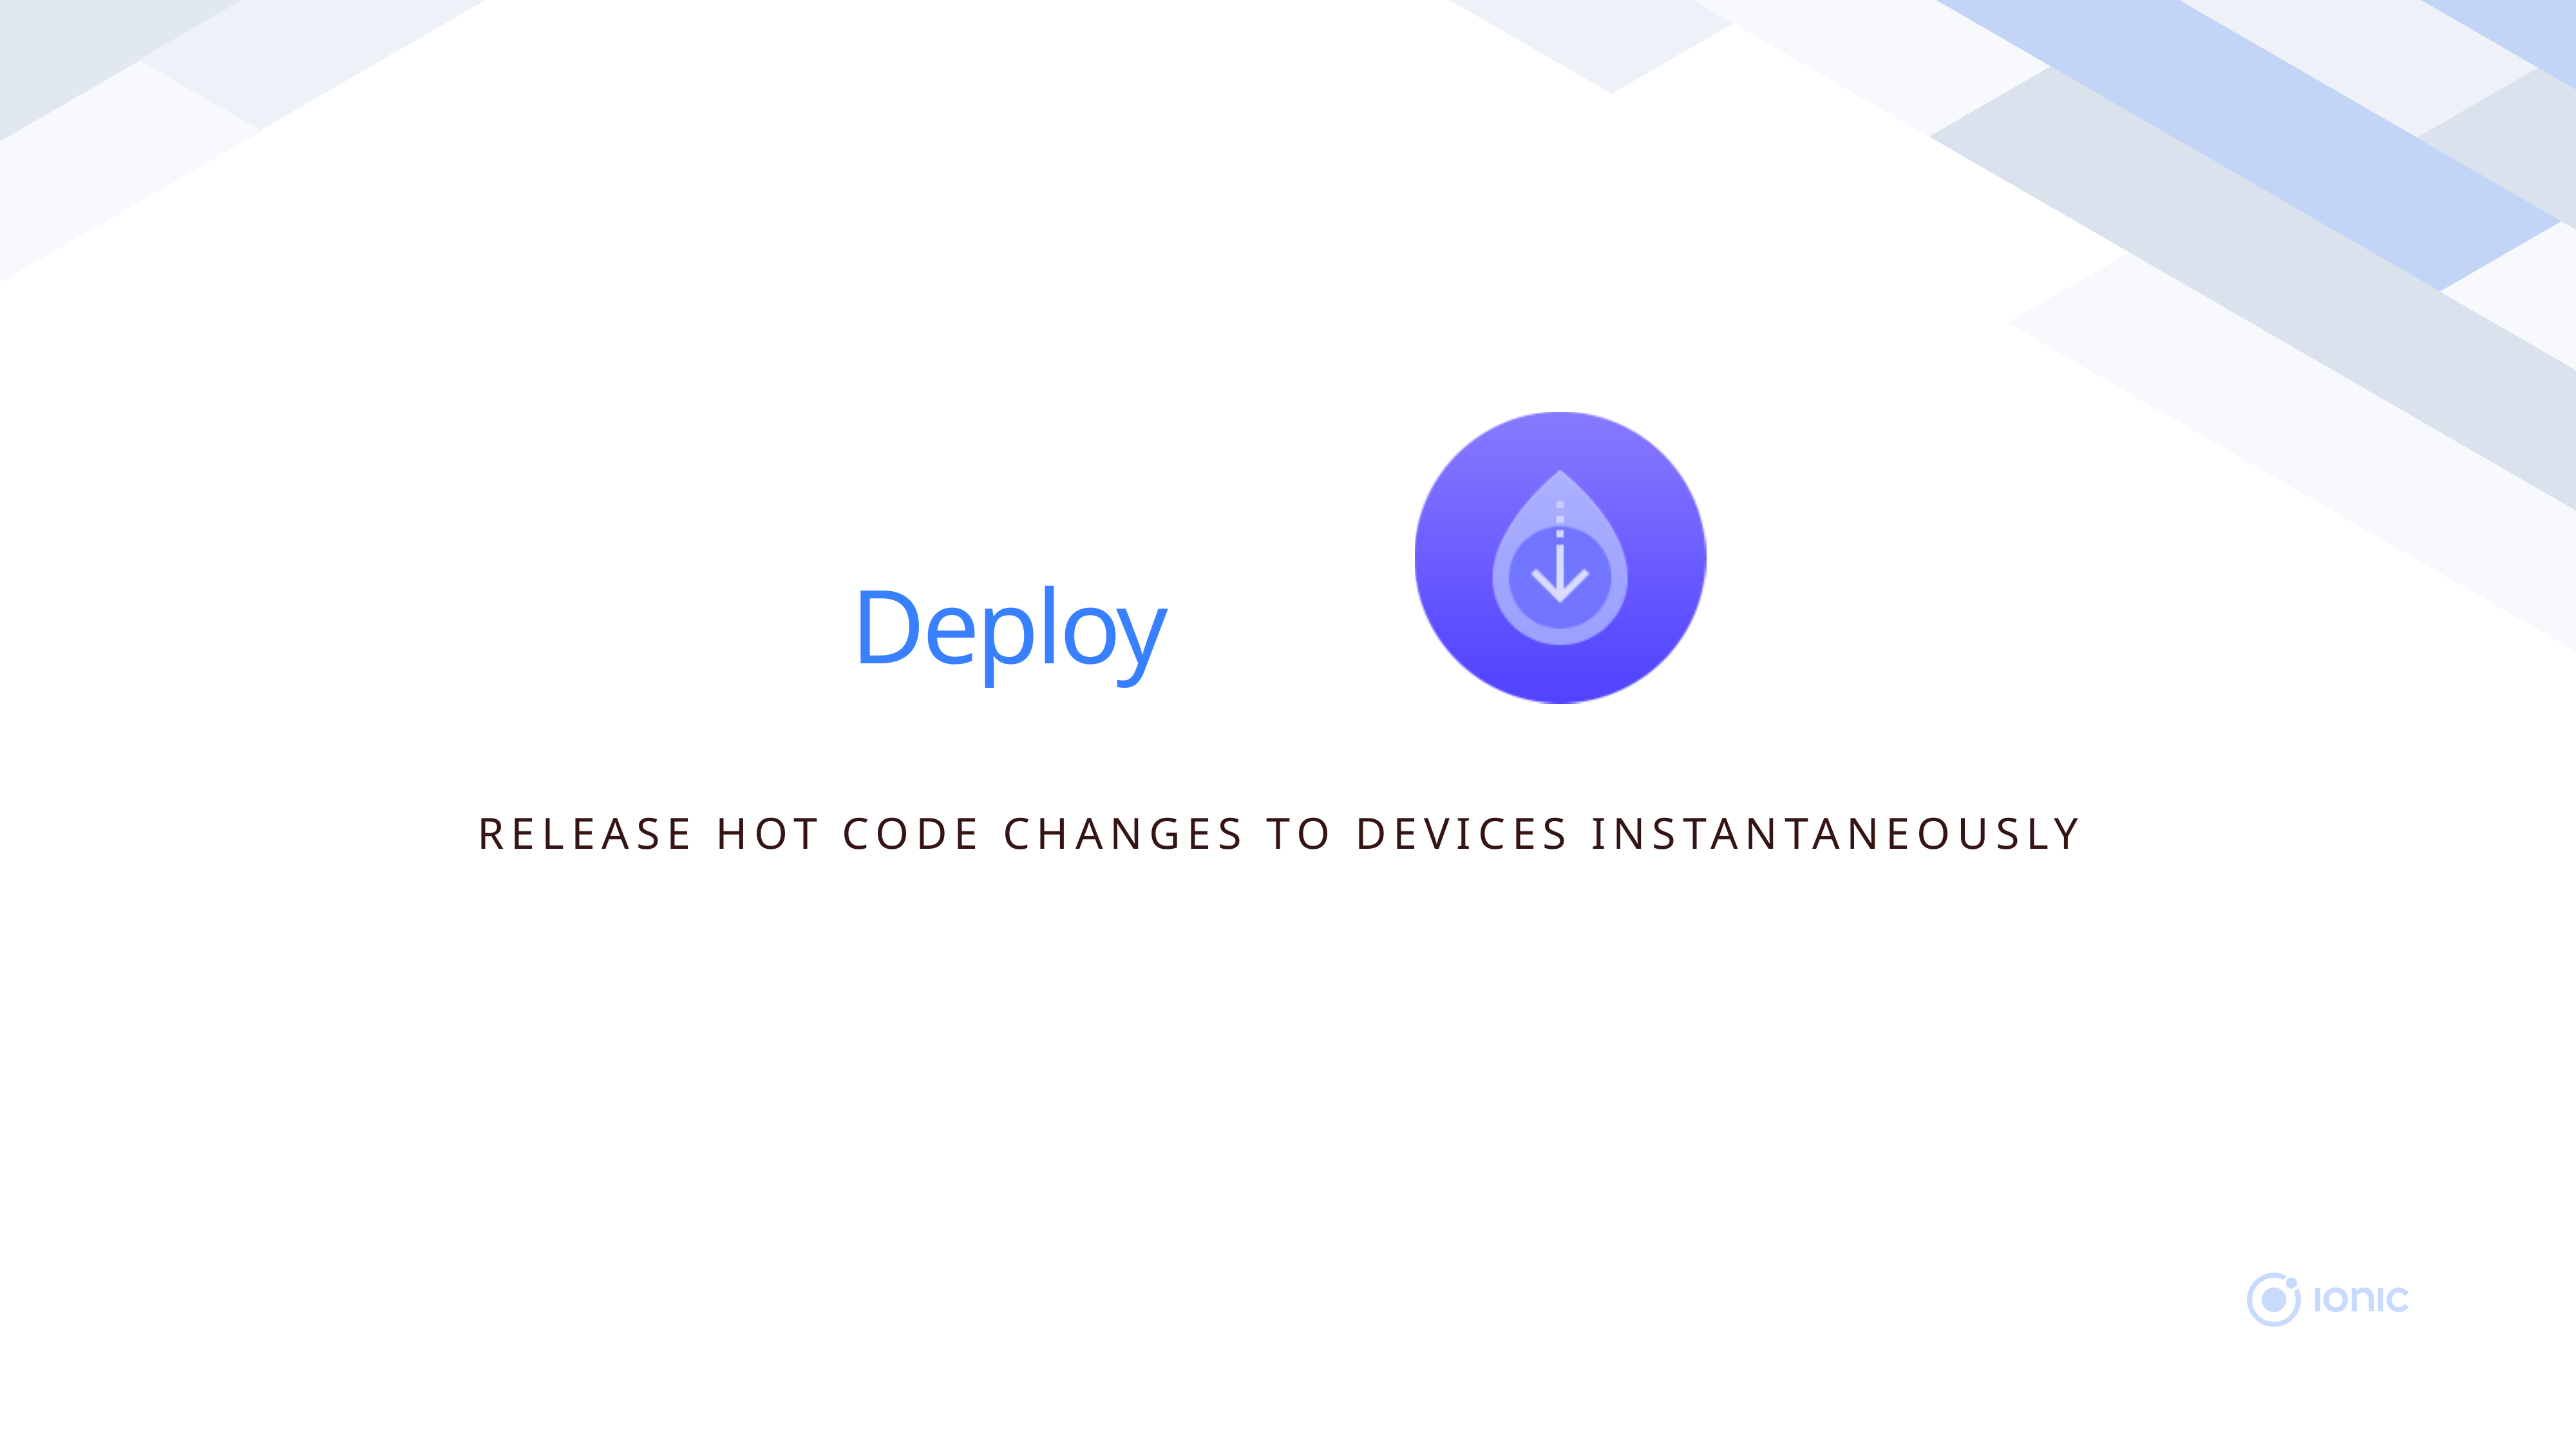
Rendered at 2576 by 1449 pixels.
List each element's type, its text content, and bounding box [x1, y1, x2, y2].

picture [0, 0, 2576, 1449]
title Deploy [845, 433, 1282, 764]
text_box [1282, 412, 1839, 784]
subtitle Release hot code changes to devices instantaneously [130, 766, 2446, 898]
